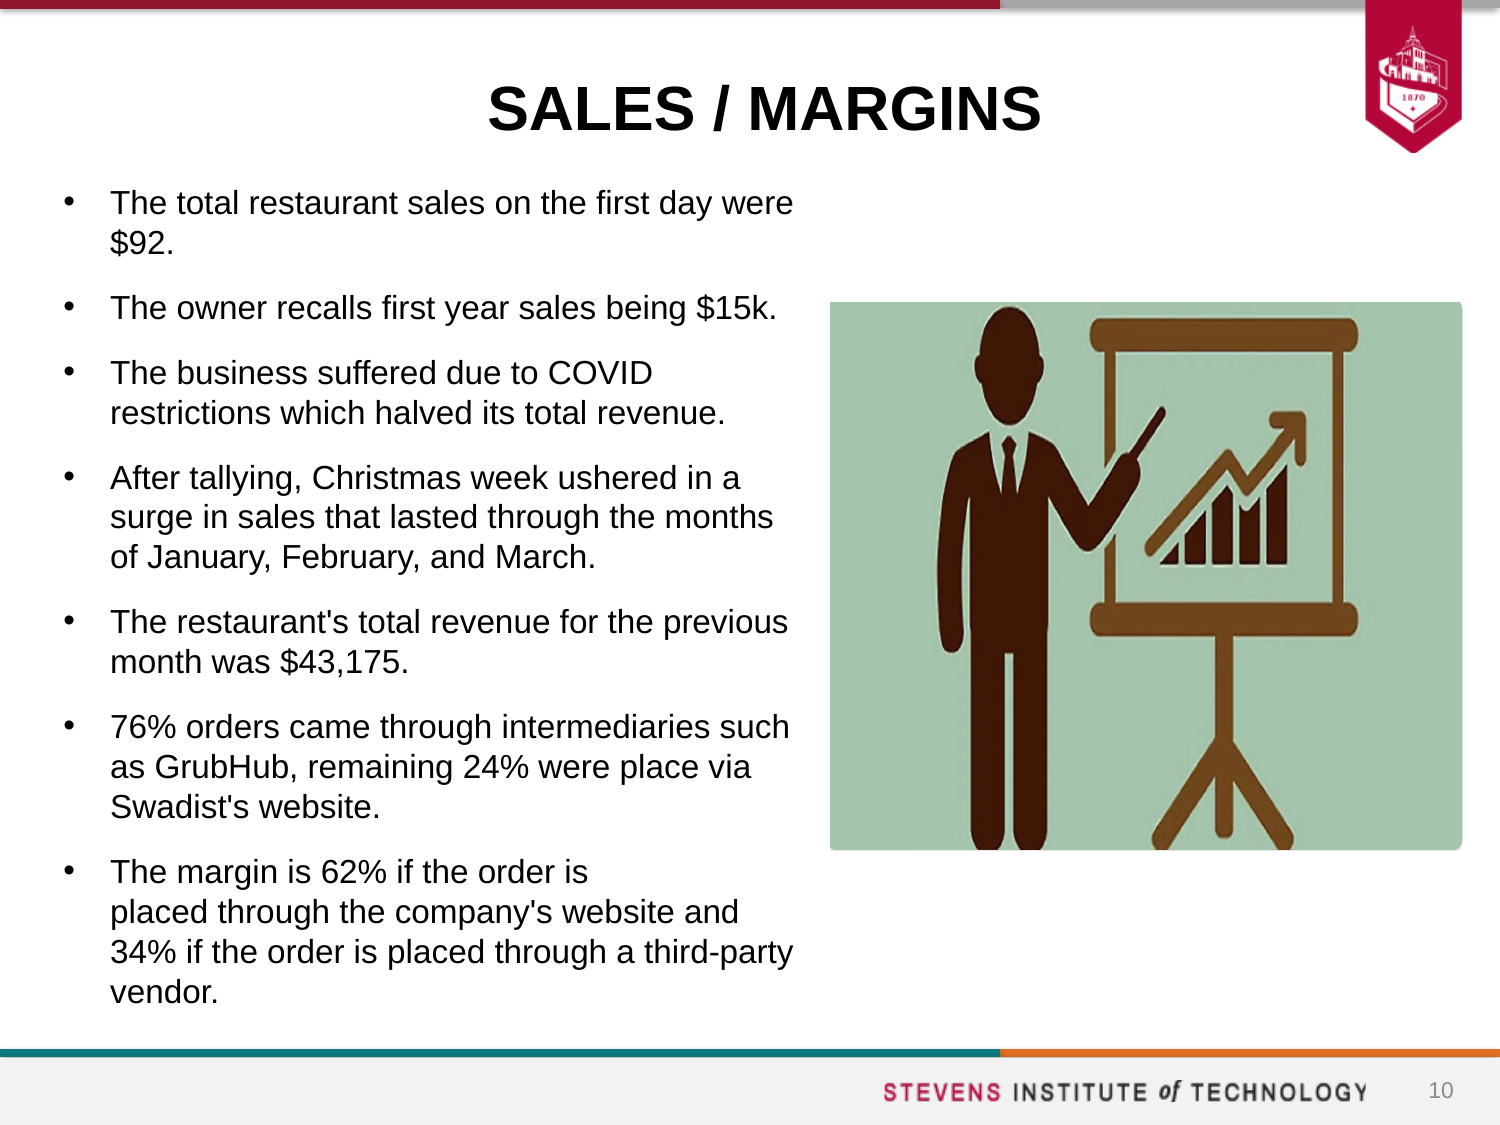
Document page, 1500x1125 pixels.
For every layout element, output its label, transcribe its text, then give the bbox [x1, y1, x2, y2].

title SALES / MARGINS [166, 60, 1365, 149]
slide_number 10 [1401, 1059, 1481, 1120]
picture [830, 302, 1463, 851]
list The total restaurant sales on the first day were $92. The owner recalls first year sales being $15k. The business suffered due to COVID restrictions which halved its total revenue. After tallying, Christmas week ushered in a surge in sales that lasted through the months of January, February, and March. The restaurant's total revenue for the previous month was $43,175. 76% orders came through intermediaries such as GrubHub, remaining 24% were place via Swadist's website. The margin is 62% if the order is placed through the company's website and 34% if the order is placed through a third-party vendor. [48, 173, 815, 1022]
